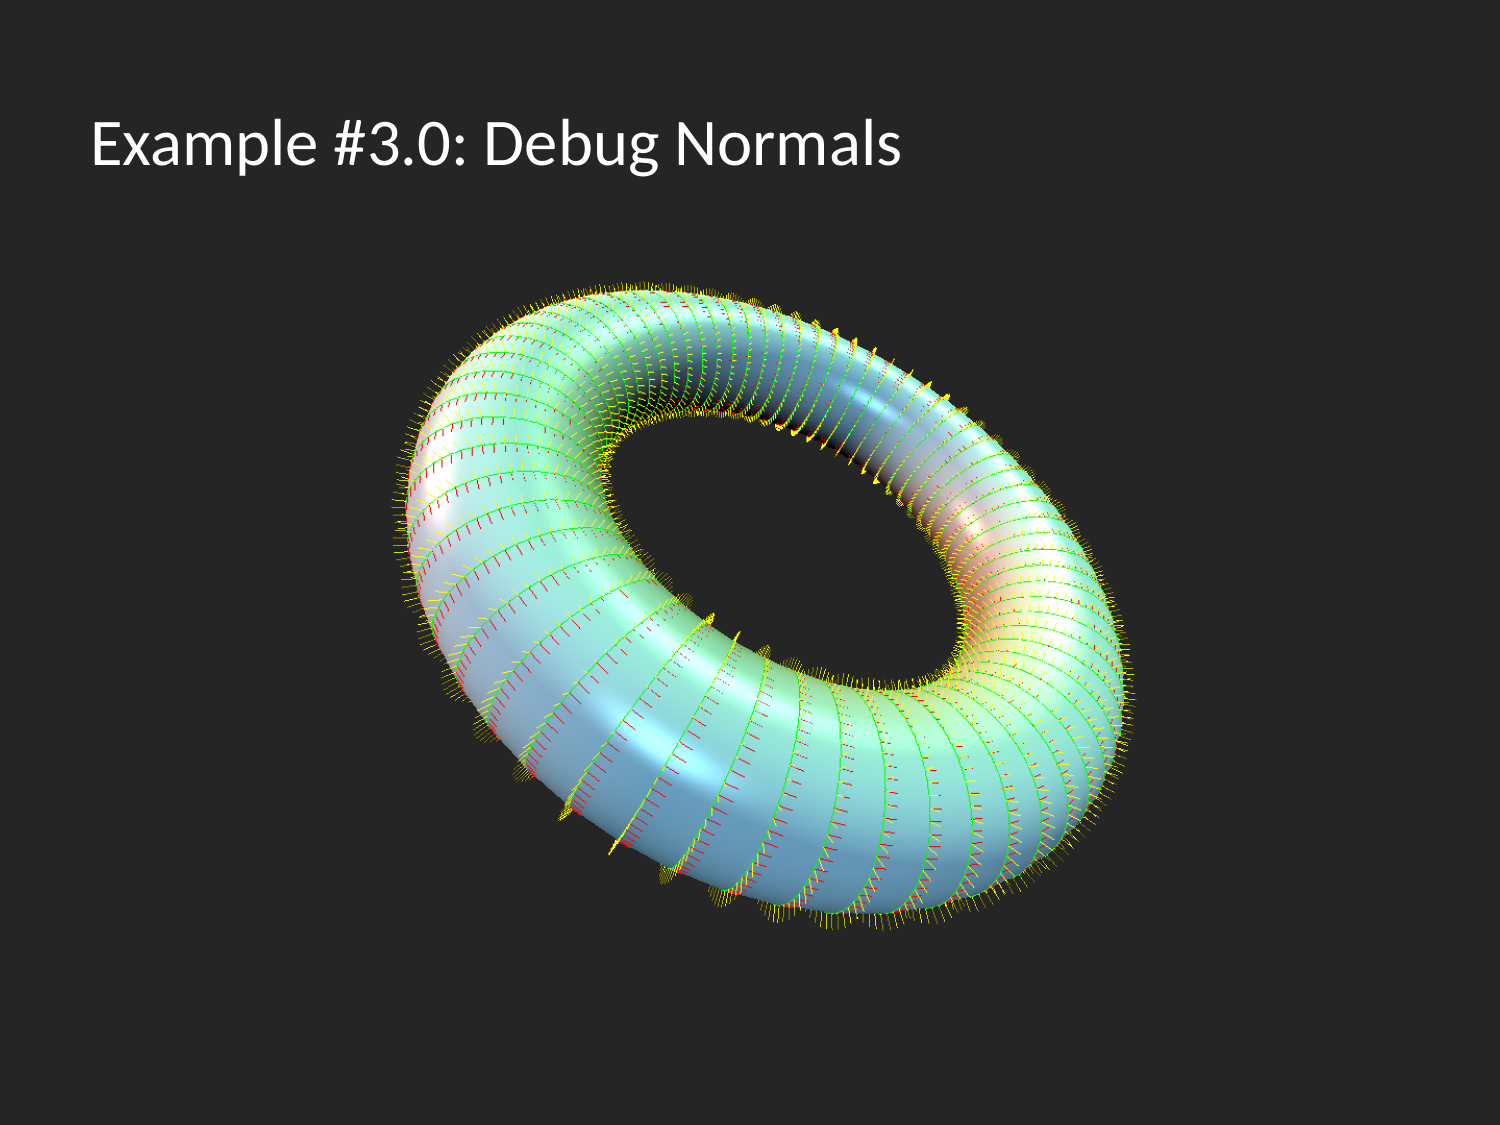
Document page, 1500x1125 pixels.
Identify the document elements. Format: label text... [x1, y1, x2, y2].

title Example #3.0: Debug Normals [75, 45, 1425, 233]
picture [83, 62, 1417, 1063]
